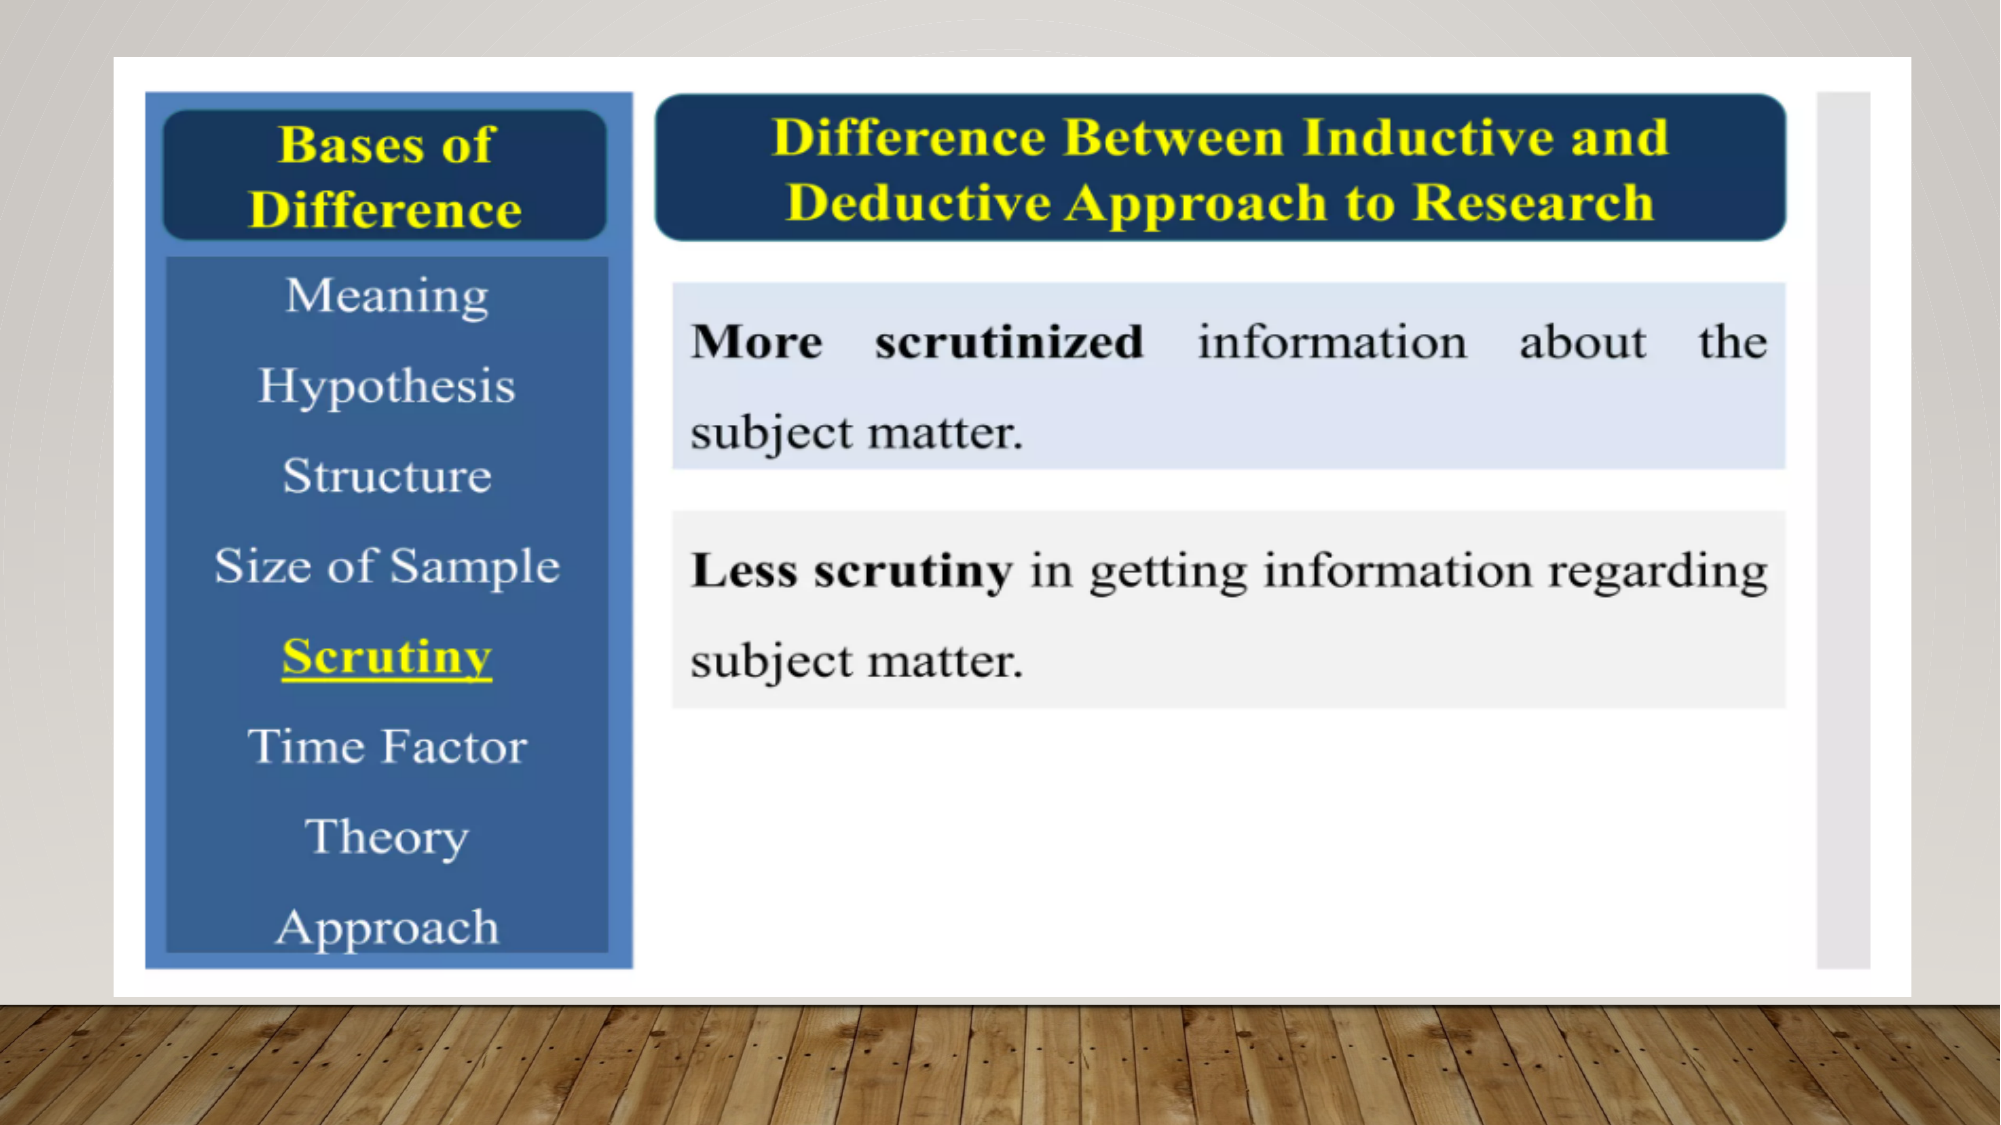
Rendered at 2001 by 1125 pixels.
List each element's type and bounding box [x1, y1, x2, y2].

picture [113, 57, 1912, 997]
picture [0, 1005, 2000, 1125]
